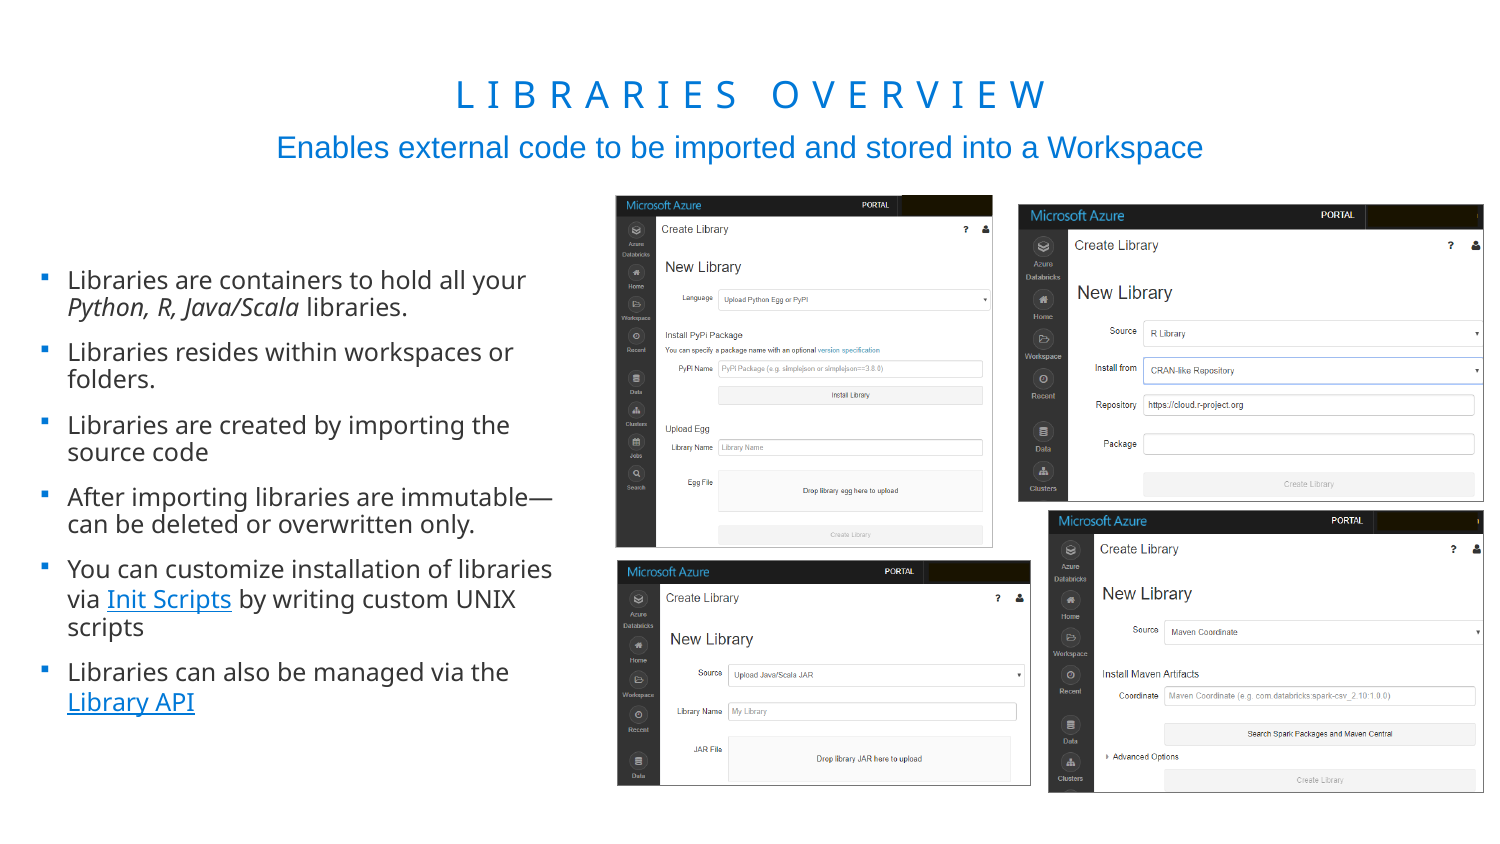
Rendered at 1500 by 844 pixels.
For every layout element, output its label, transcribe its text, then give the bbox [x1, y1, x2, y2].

title Libraries Overview [33, 40, 1467, 120]
text_box Libraries are containers to hold all your Python, R, Java/Scala libraries. Libraries resides within workspaces or folders. Libraries are created by importing the source code After importing libraries are immutable—can be deleted or overwritten only. You can customize installation of libraries via Init Scripts by writing custom UNIX scripts Libraries can also be managed via the Library API [22, 257, 583, 729]
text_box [1018, 203, 1484, 503]
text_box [614, 194, 993, 549]
text_box Enables external code to be imported and stored into a Workspace [0, 120, 1500, 177]
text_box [617, 560, 1031, 786]
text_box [1048, 510, 1484, 793]
